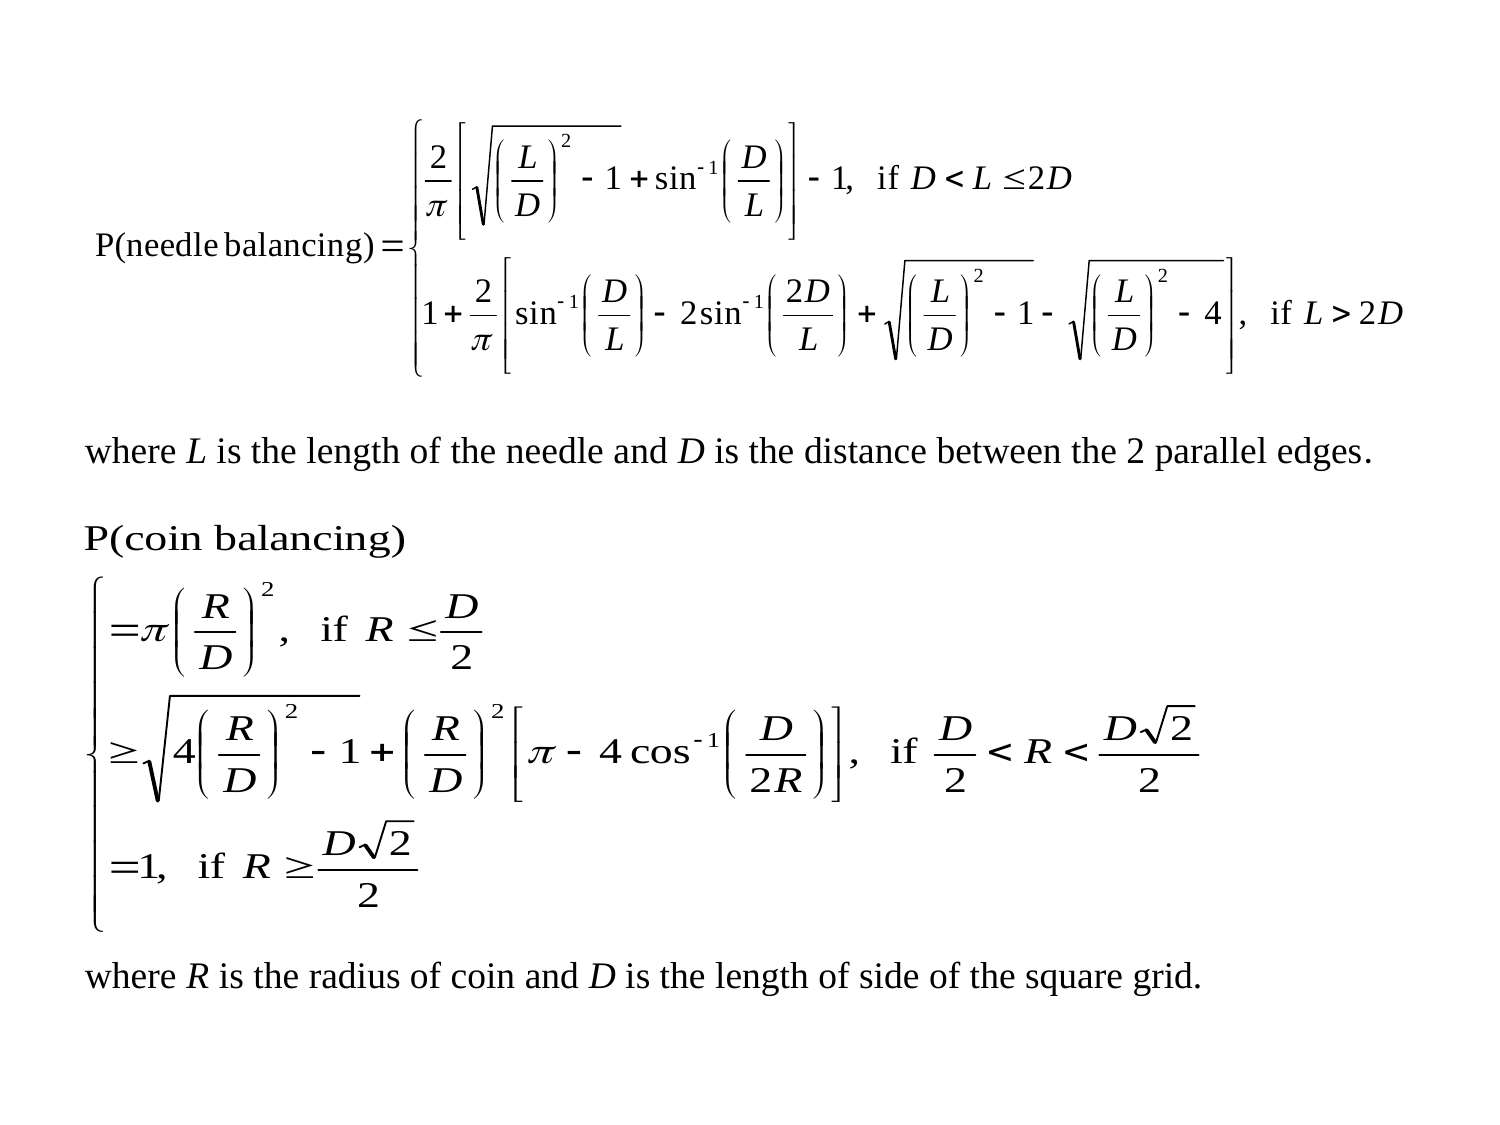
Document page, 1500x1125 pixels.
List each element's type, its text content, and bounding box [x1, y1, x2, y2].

text_box where R is the radius of coin and D is the length of side of the square grid. [70, 943, 1430, 1004]
text_box where L is the length of the needle and D is the distance between the 2 parallel edges. [70, 418, 1430, 478]
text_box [76, 516, 1210, 941]
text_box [89, 113, 1411, 384]
